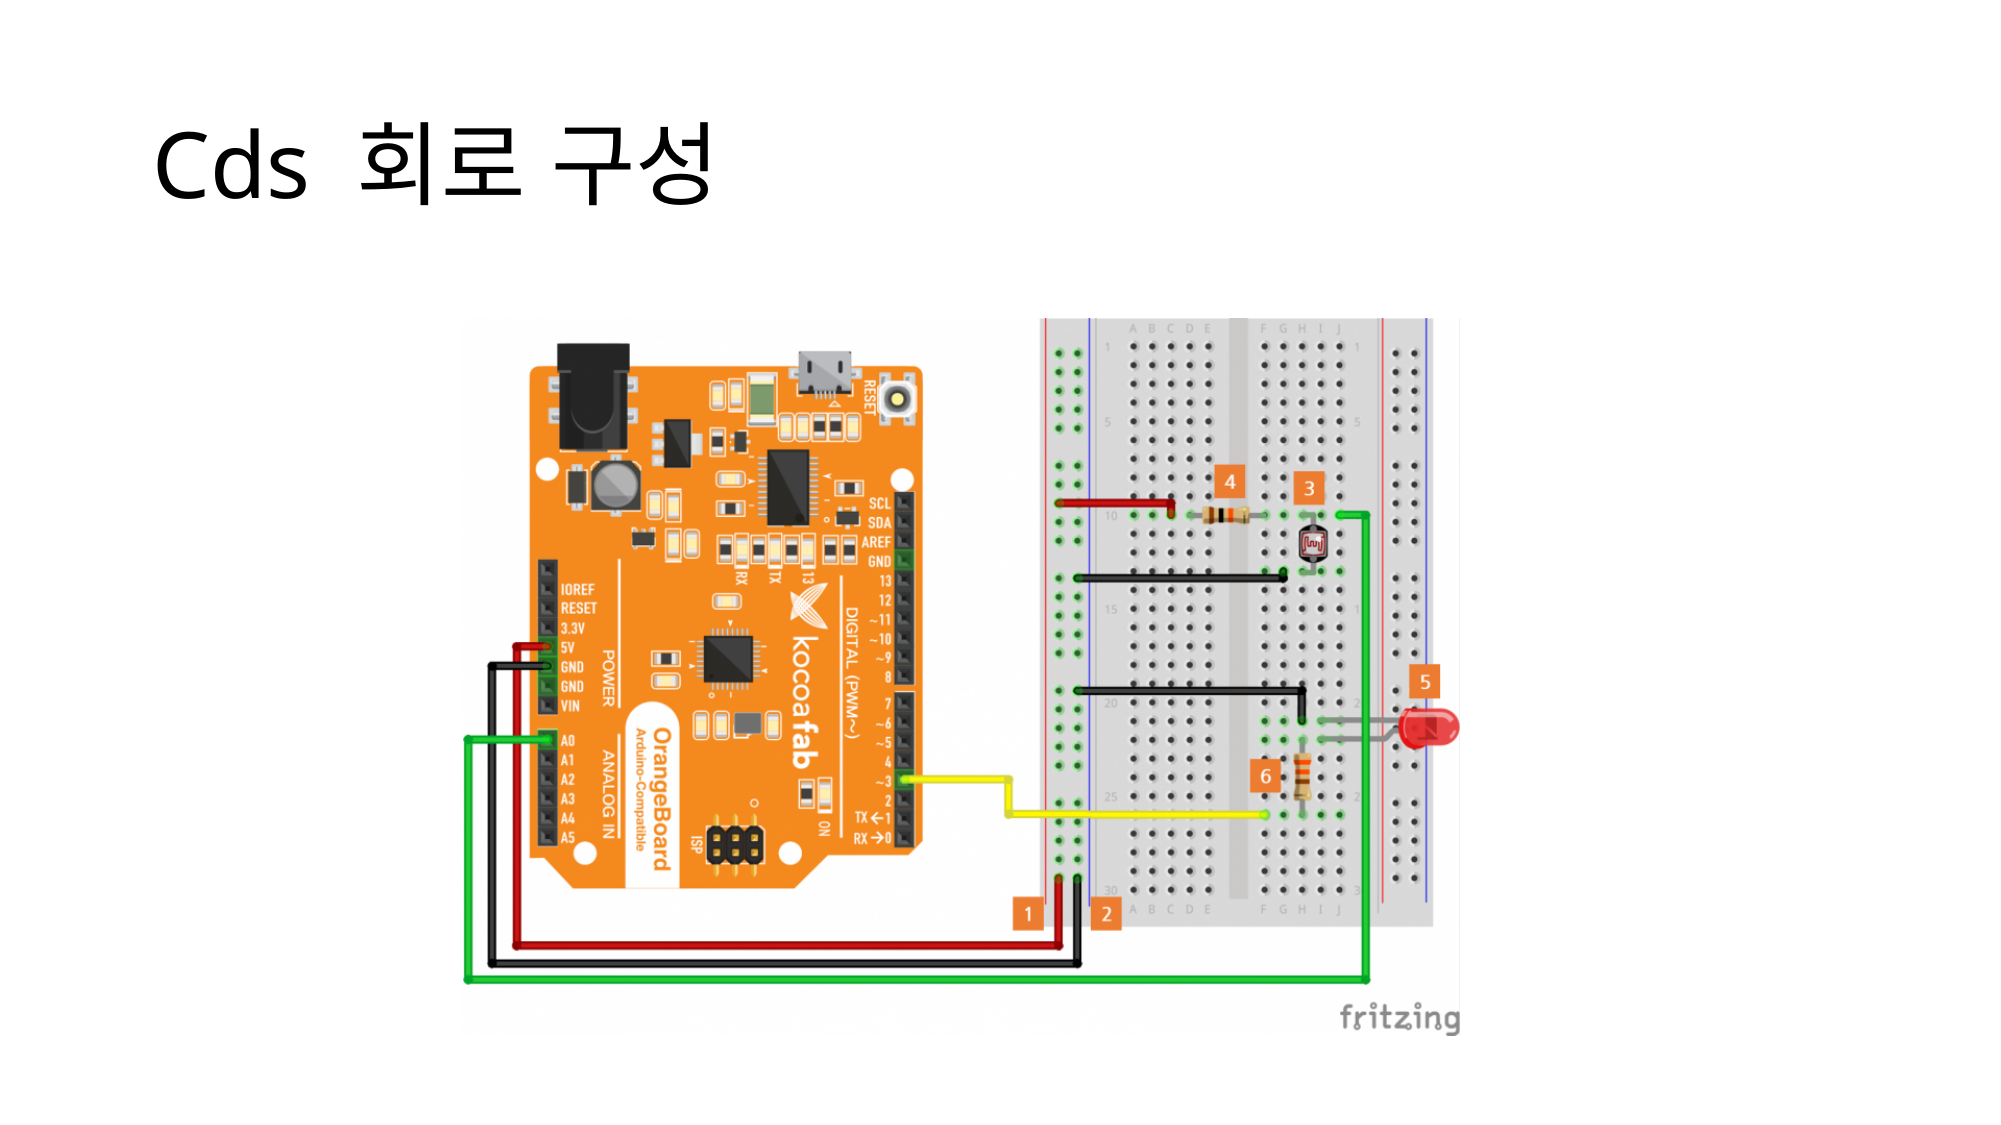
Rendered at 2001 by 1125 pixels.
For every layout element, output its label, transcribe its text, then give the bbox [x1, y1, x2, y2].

title Cds 회로 구성 [137, 59, 1863, 278]
picture [460, 318, 1461, 1036]
